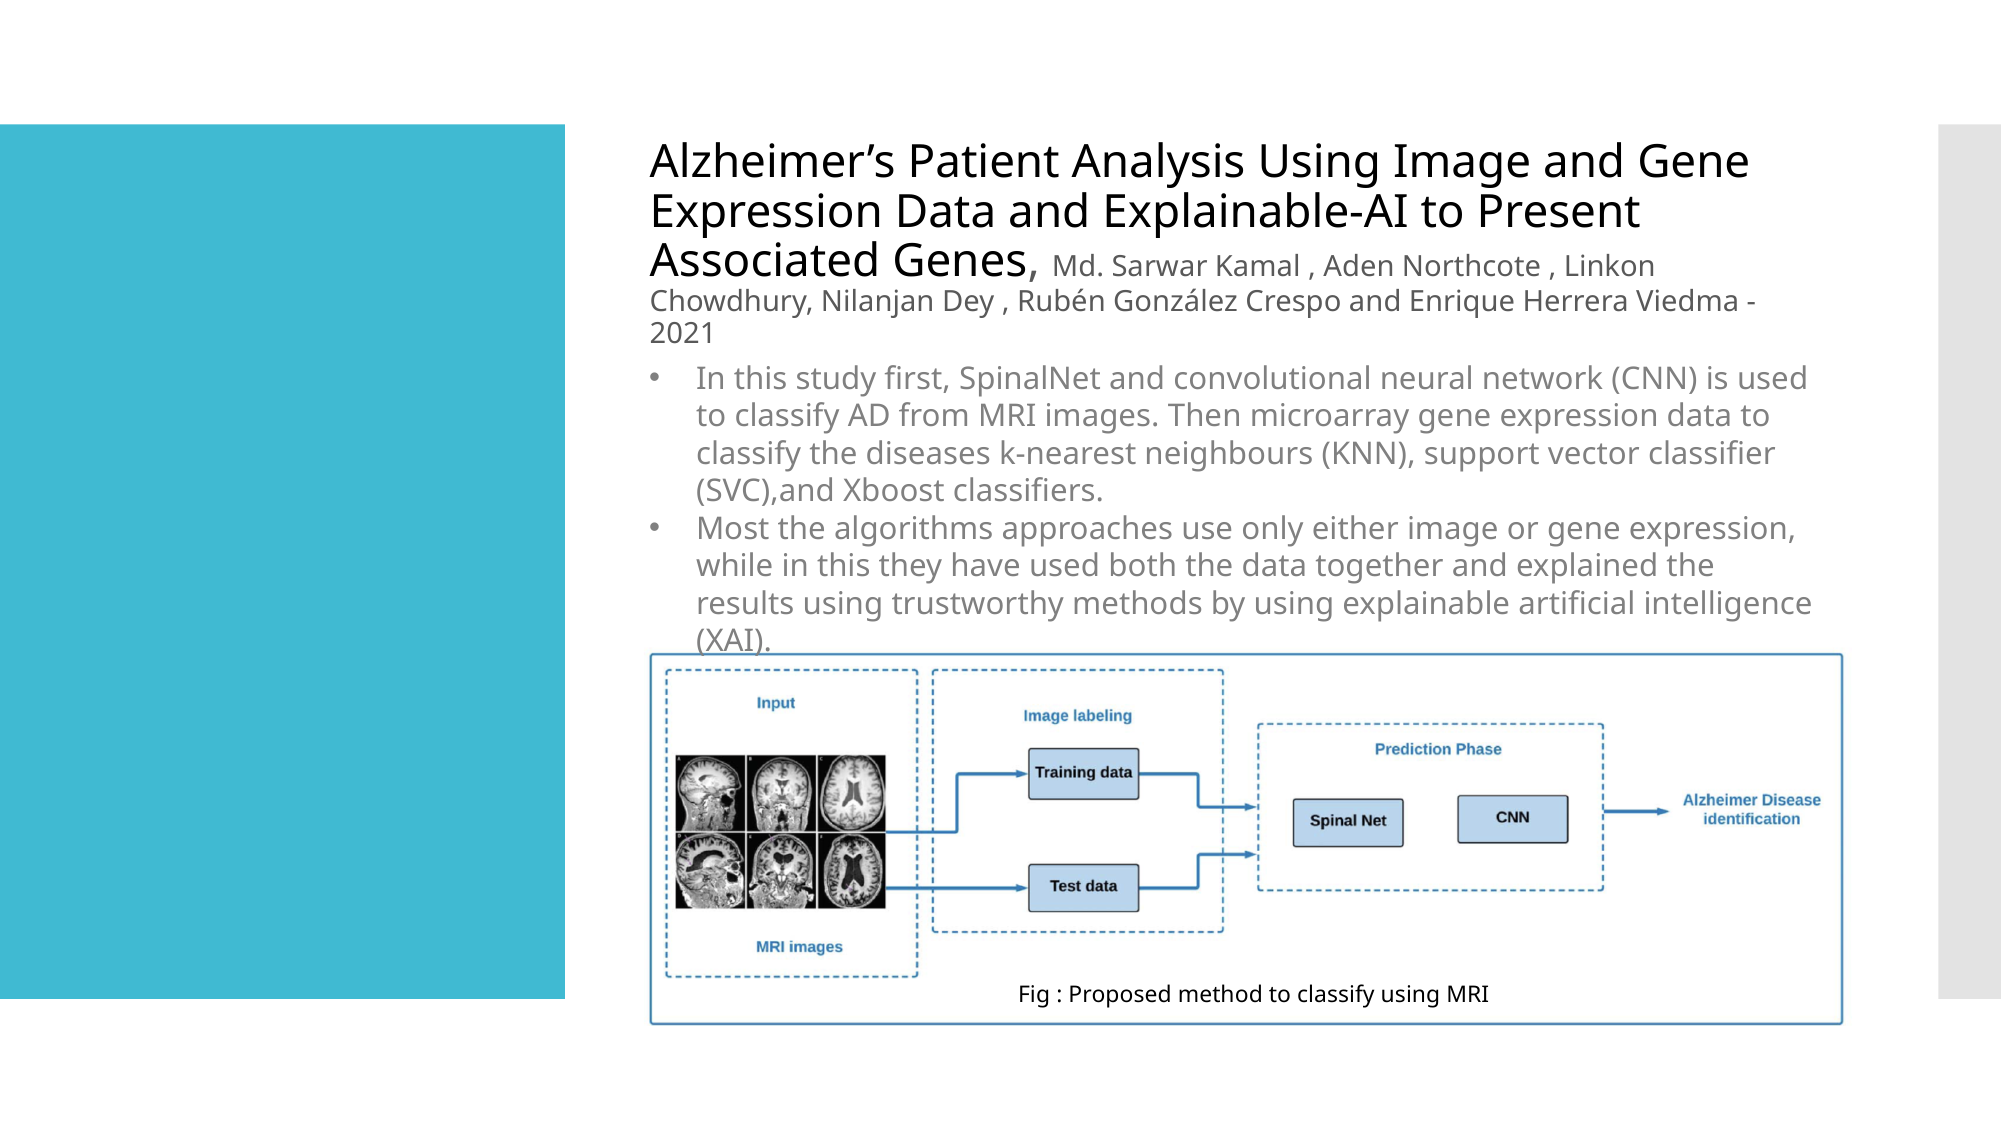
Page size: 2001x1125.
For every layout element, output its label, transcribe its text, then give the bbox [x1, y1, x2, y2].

picture [616, 617, 1892, 1067]
text_box In this study first, SpinalNet and convolutional neural network (CNN) is used to classify AD from MRI images. Then microarray gene expression data to classify the diseases k-nearest neighbours (KNN), support vector classifier (SVC),and Xboost classifiers. Most the algorithms approaches use only either image or gene expression, while in this they have used both the data together and explained the results using trustworthy methods by using explainable artificial intelligence (XAI). [634, 350, 1835, 617]
list Alzheimer’s Patient Analysis Using Image and Gene Expression Data and Explainable-AI to Present Associated Genes, Md. Sarwar Kamal , Aden Northcote , Linkon Chowdhury, Nilanjan Dey , Rubén González Crespo and Enrique Herrera Viedma - 2021 [634, 130, 1835, 342]
